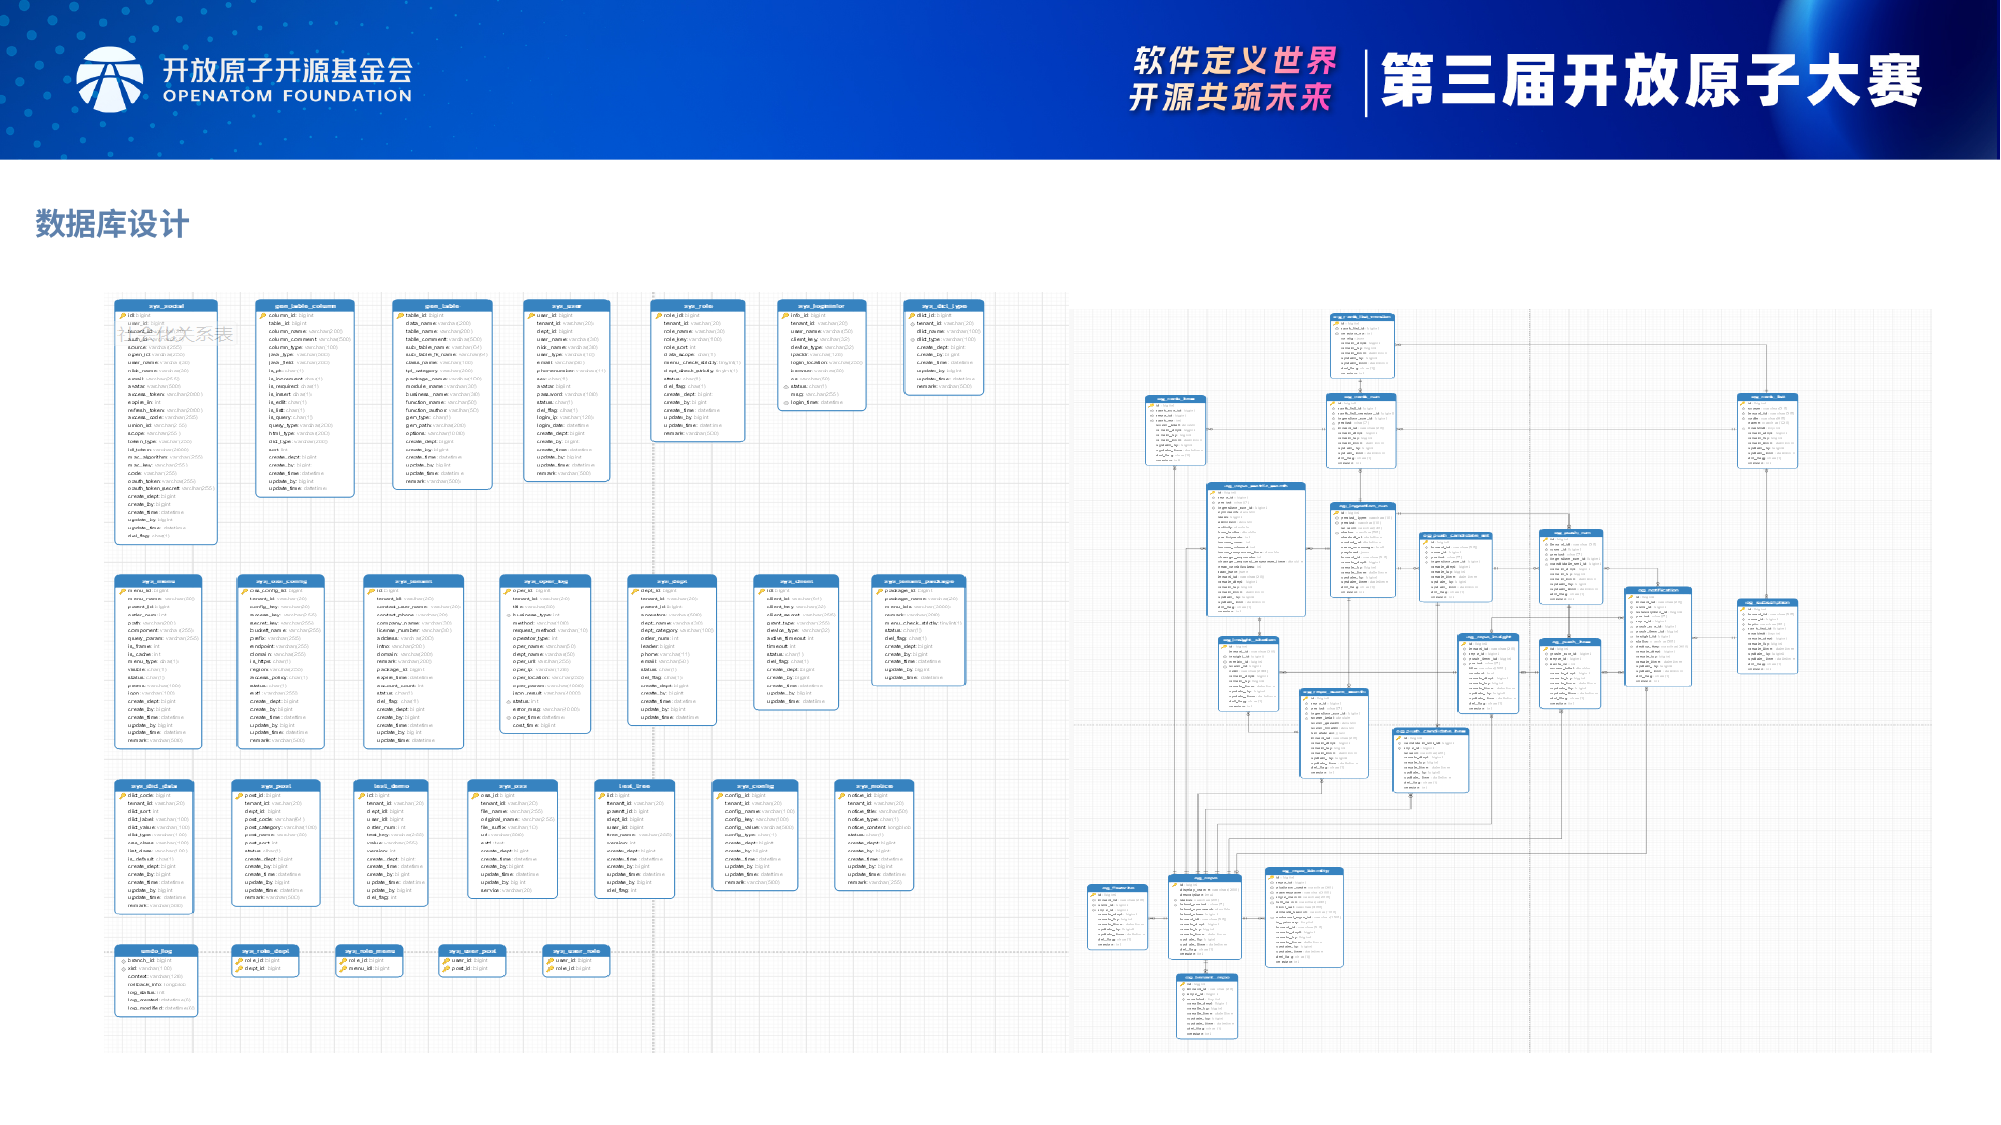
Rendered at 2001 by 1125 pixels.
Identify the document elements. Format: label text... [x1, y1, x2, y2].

picture [104, 292, 1932, 1053]
text_box 数据库设计 [35, 197, 1927, 241]
picture [0, 0, 2000, 159]
